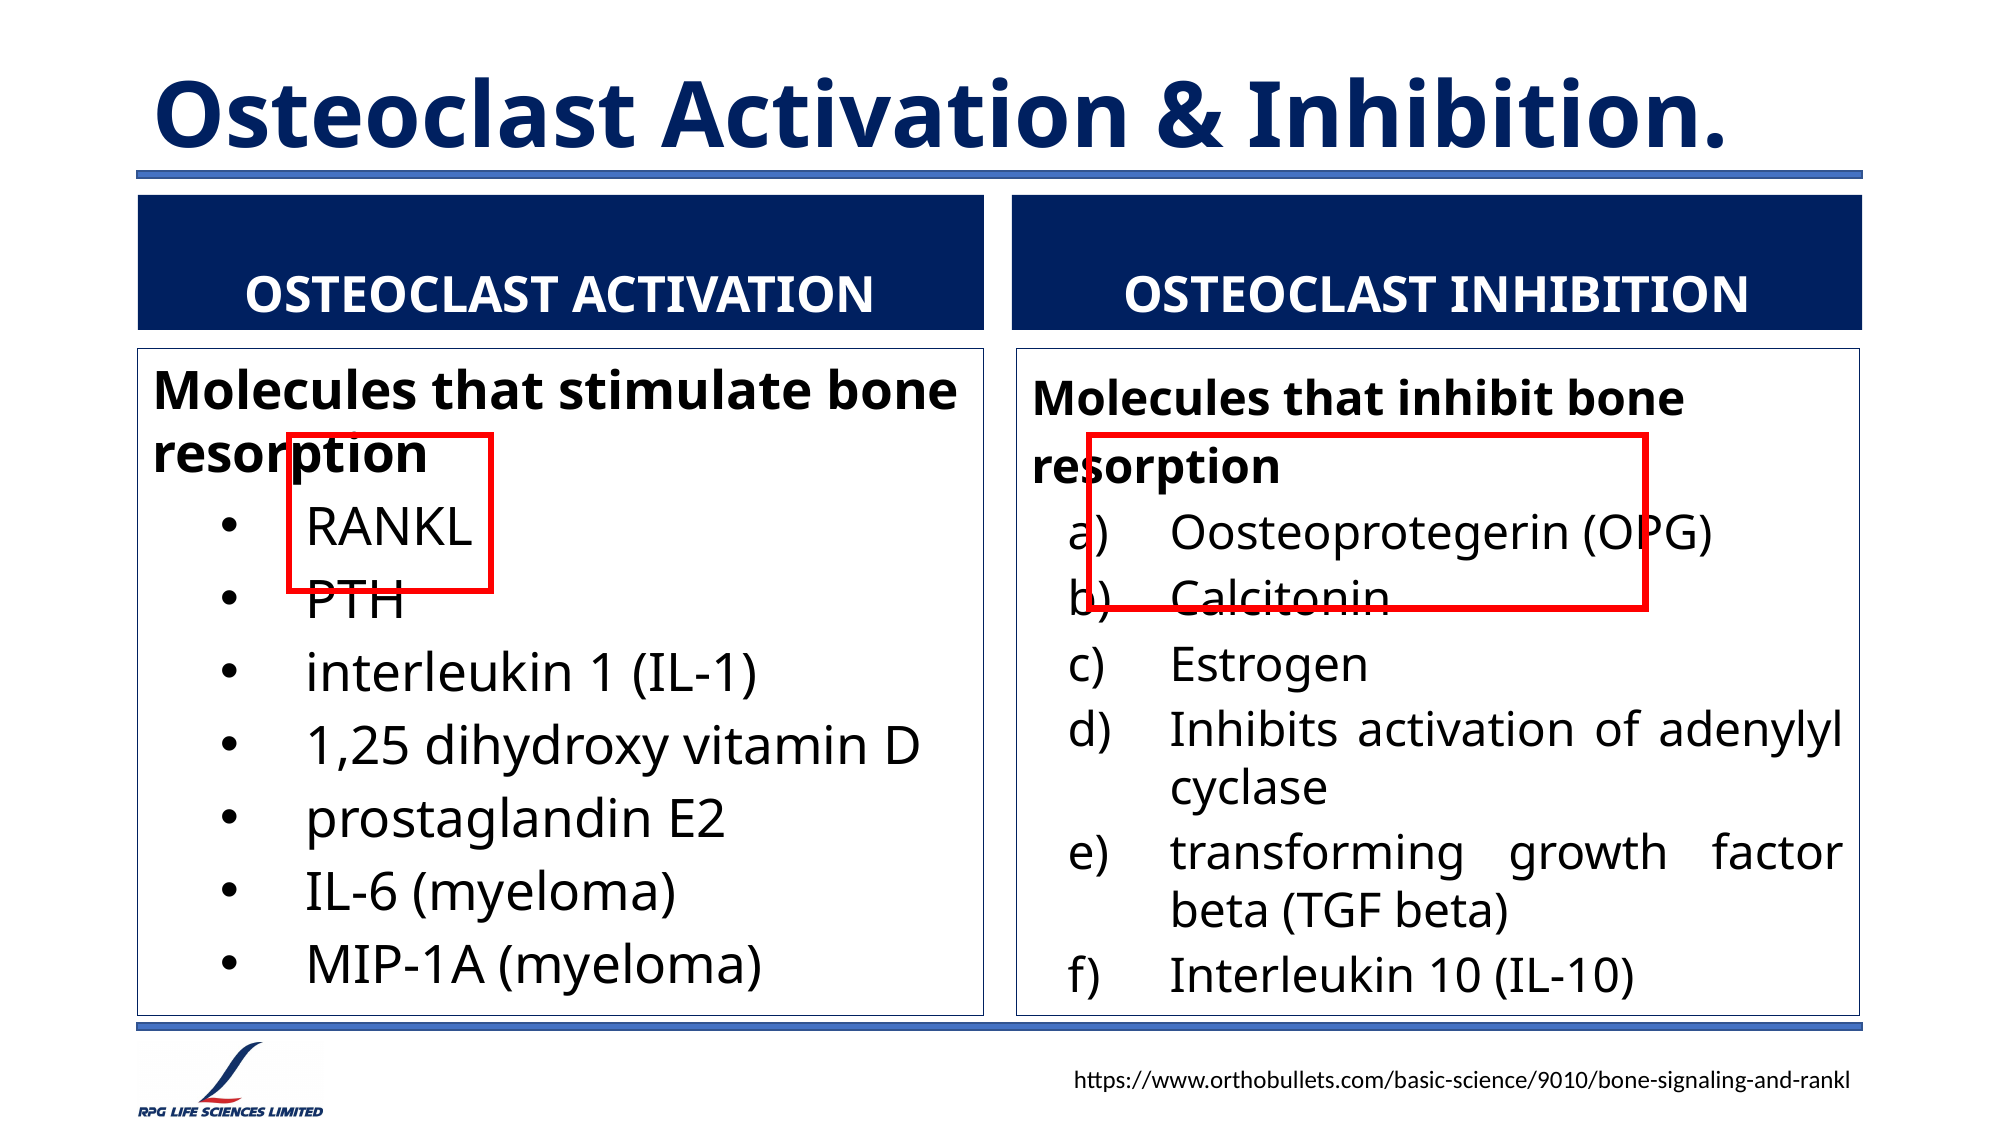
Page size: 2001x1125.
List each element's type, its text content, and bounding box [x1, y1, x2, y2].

text_box https://www.orthobullets.com/basic-science/9010/bone-signaling-and-rankl [867, 1055, 1868, 1101]
list OSTEOCLAST INHIBITION [1011, 194, 1863, 330]
text_box [288, 434, 492, 592]
picture [137, 1041, 324, 1118]
text_box [1088, 434, 1647, 610]
list Molecules that stimulate bone resorption RANKL PTH interleukin 1 (IL-1) 1,25 dihydroxy vitamin D prostaglandin E2 IL-6 (myeloma) MIP-1A (myeloma) [137, 348, 984, 1016]
list Molecules that inhibit bone resorption Oosteoprotegerin (OPG) Calcitonin Estrogen Inhibits activation of adenylyl cyclase transforming growth factor beta (TGF beta) Interleukin 10 (IL-10) [1016, 348, 1860, 1016]
list OSTEOCLAST ACTIVATION [137, 194, 984, 330]
title Osteoclast Activation & Inhibition. [137, 59, 1863, 177]
